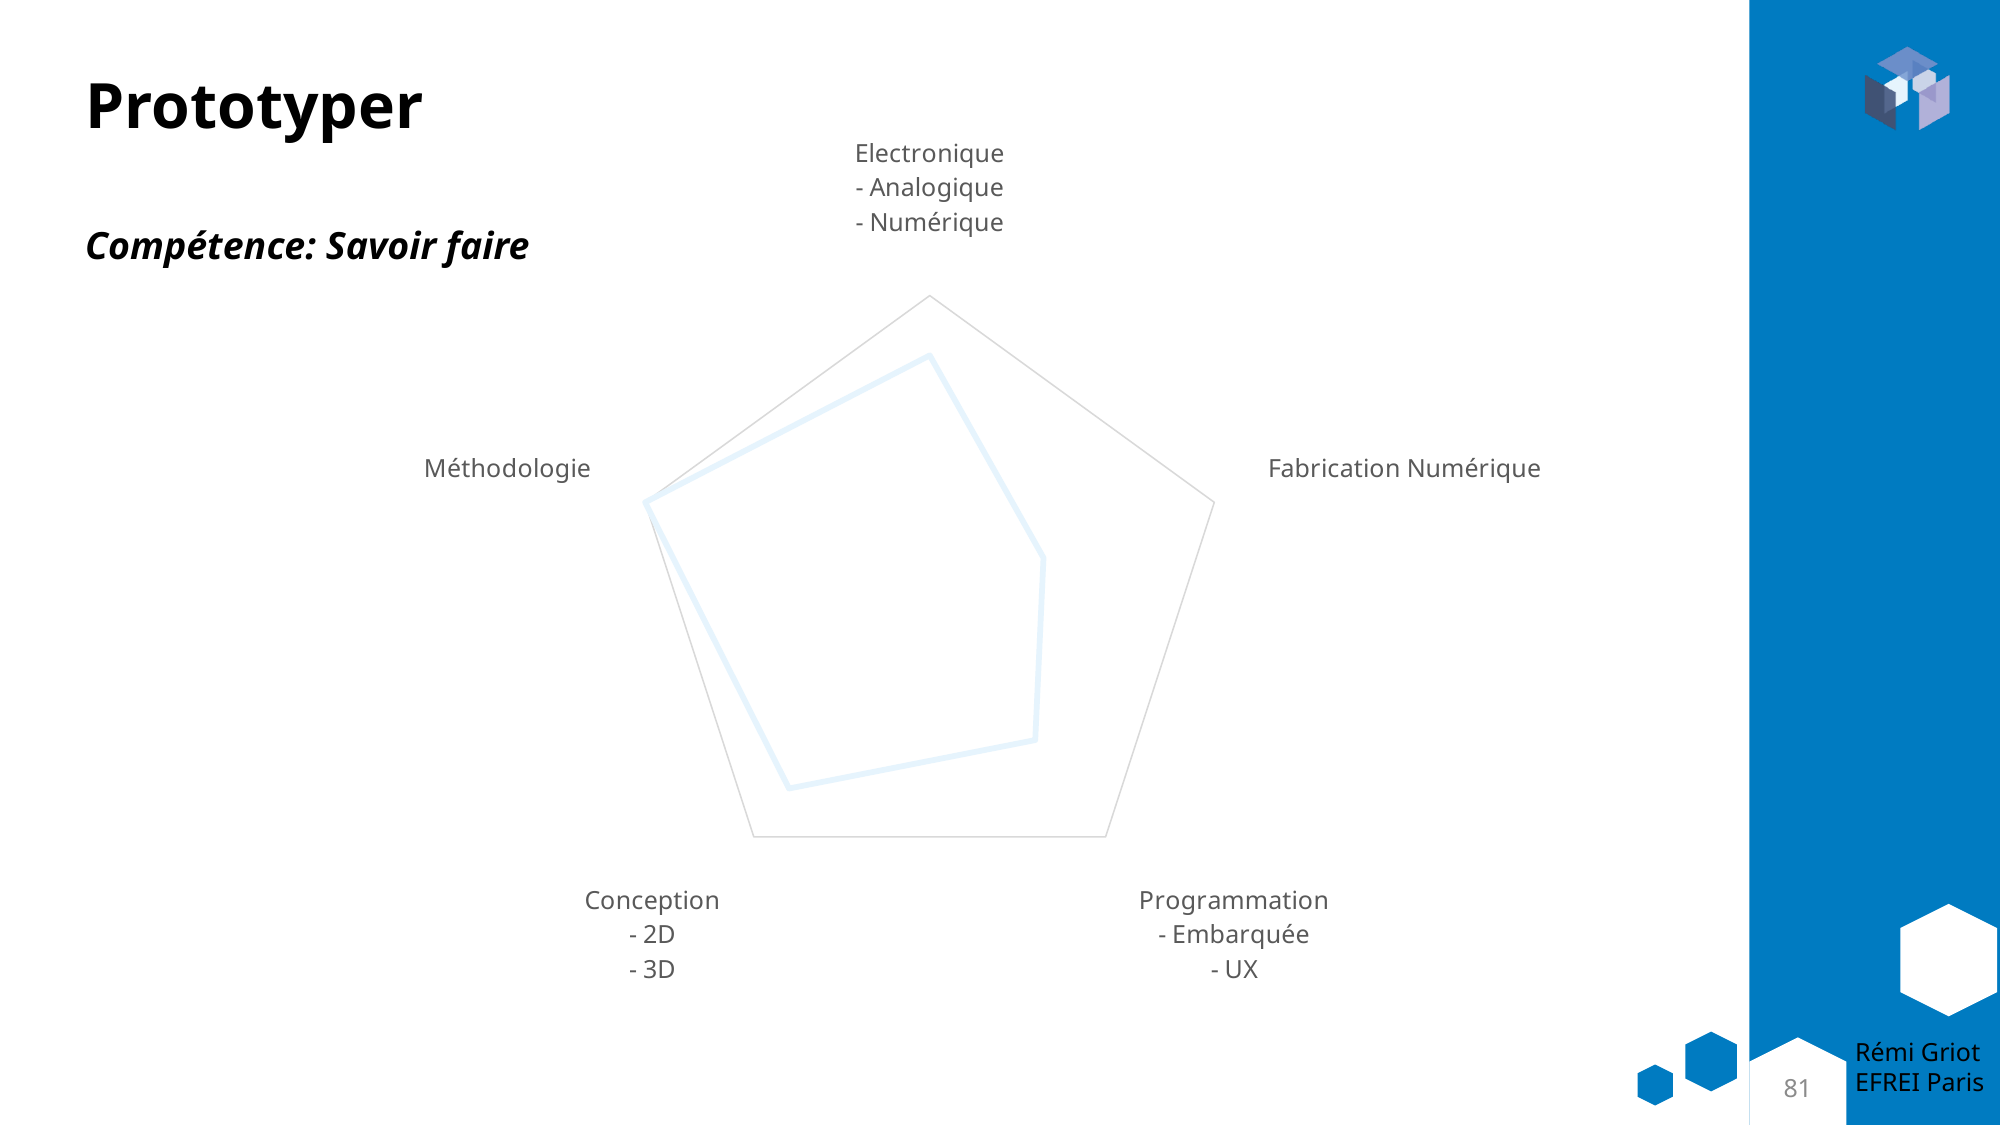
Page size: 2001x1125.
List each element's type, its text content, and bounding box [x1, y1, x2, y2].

title Prototyper [70, 0, 1693, 218]
list Compétence: Savoir faire [70, 220, 333, 281]
slide_number 81 [1749, 1059, 1847, 1120]
picture [1858, 41, 1956, 135]
chart [333, 117, 1633, 1004]
